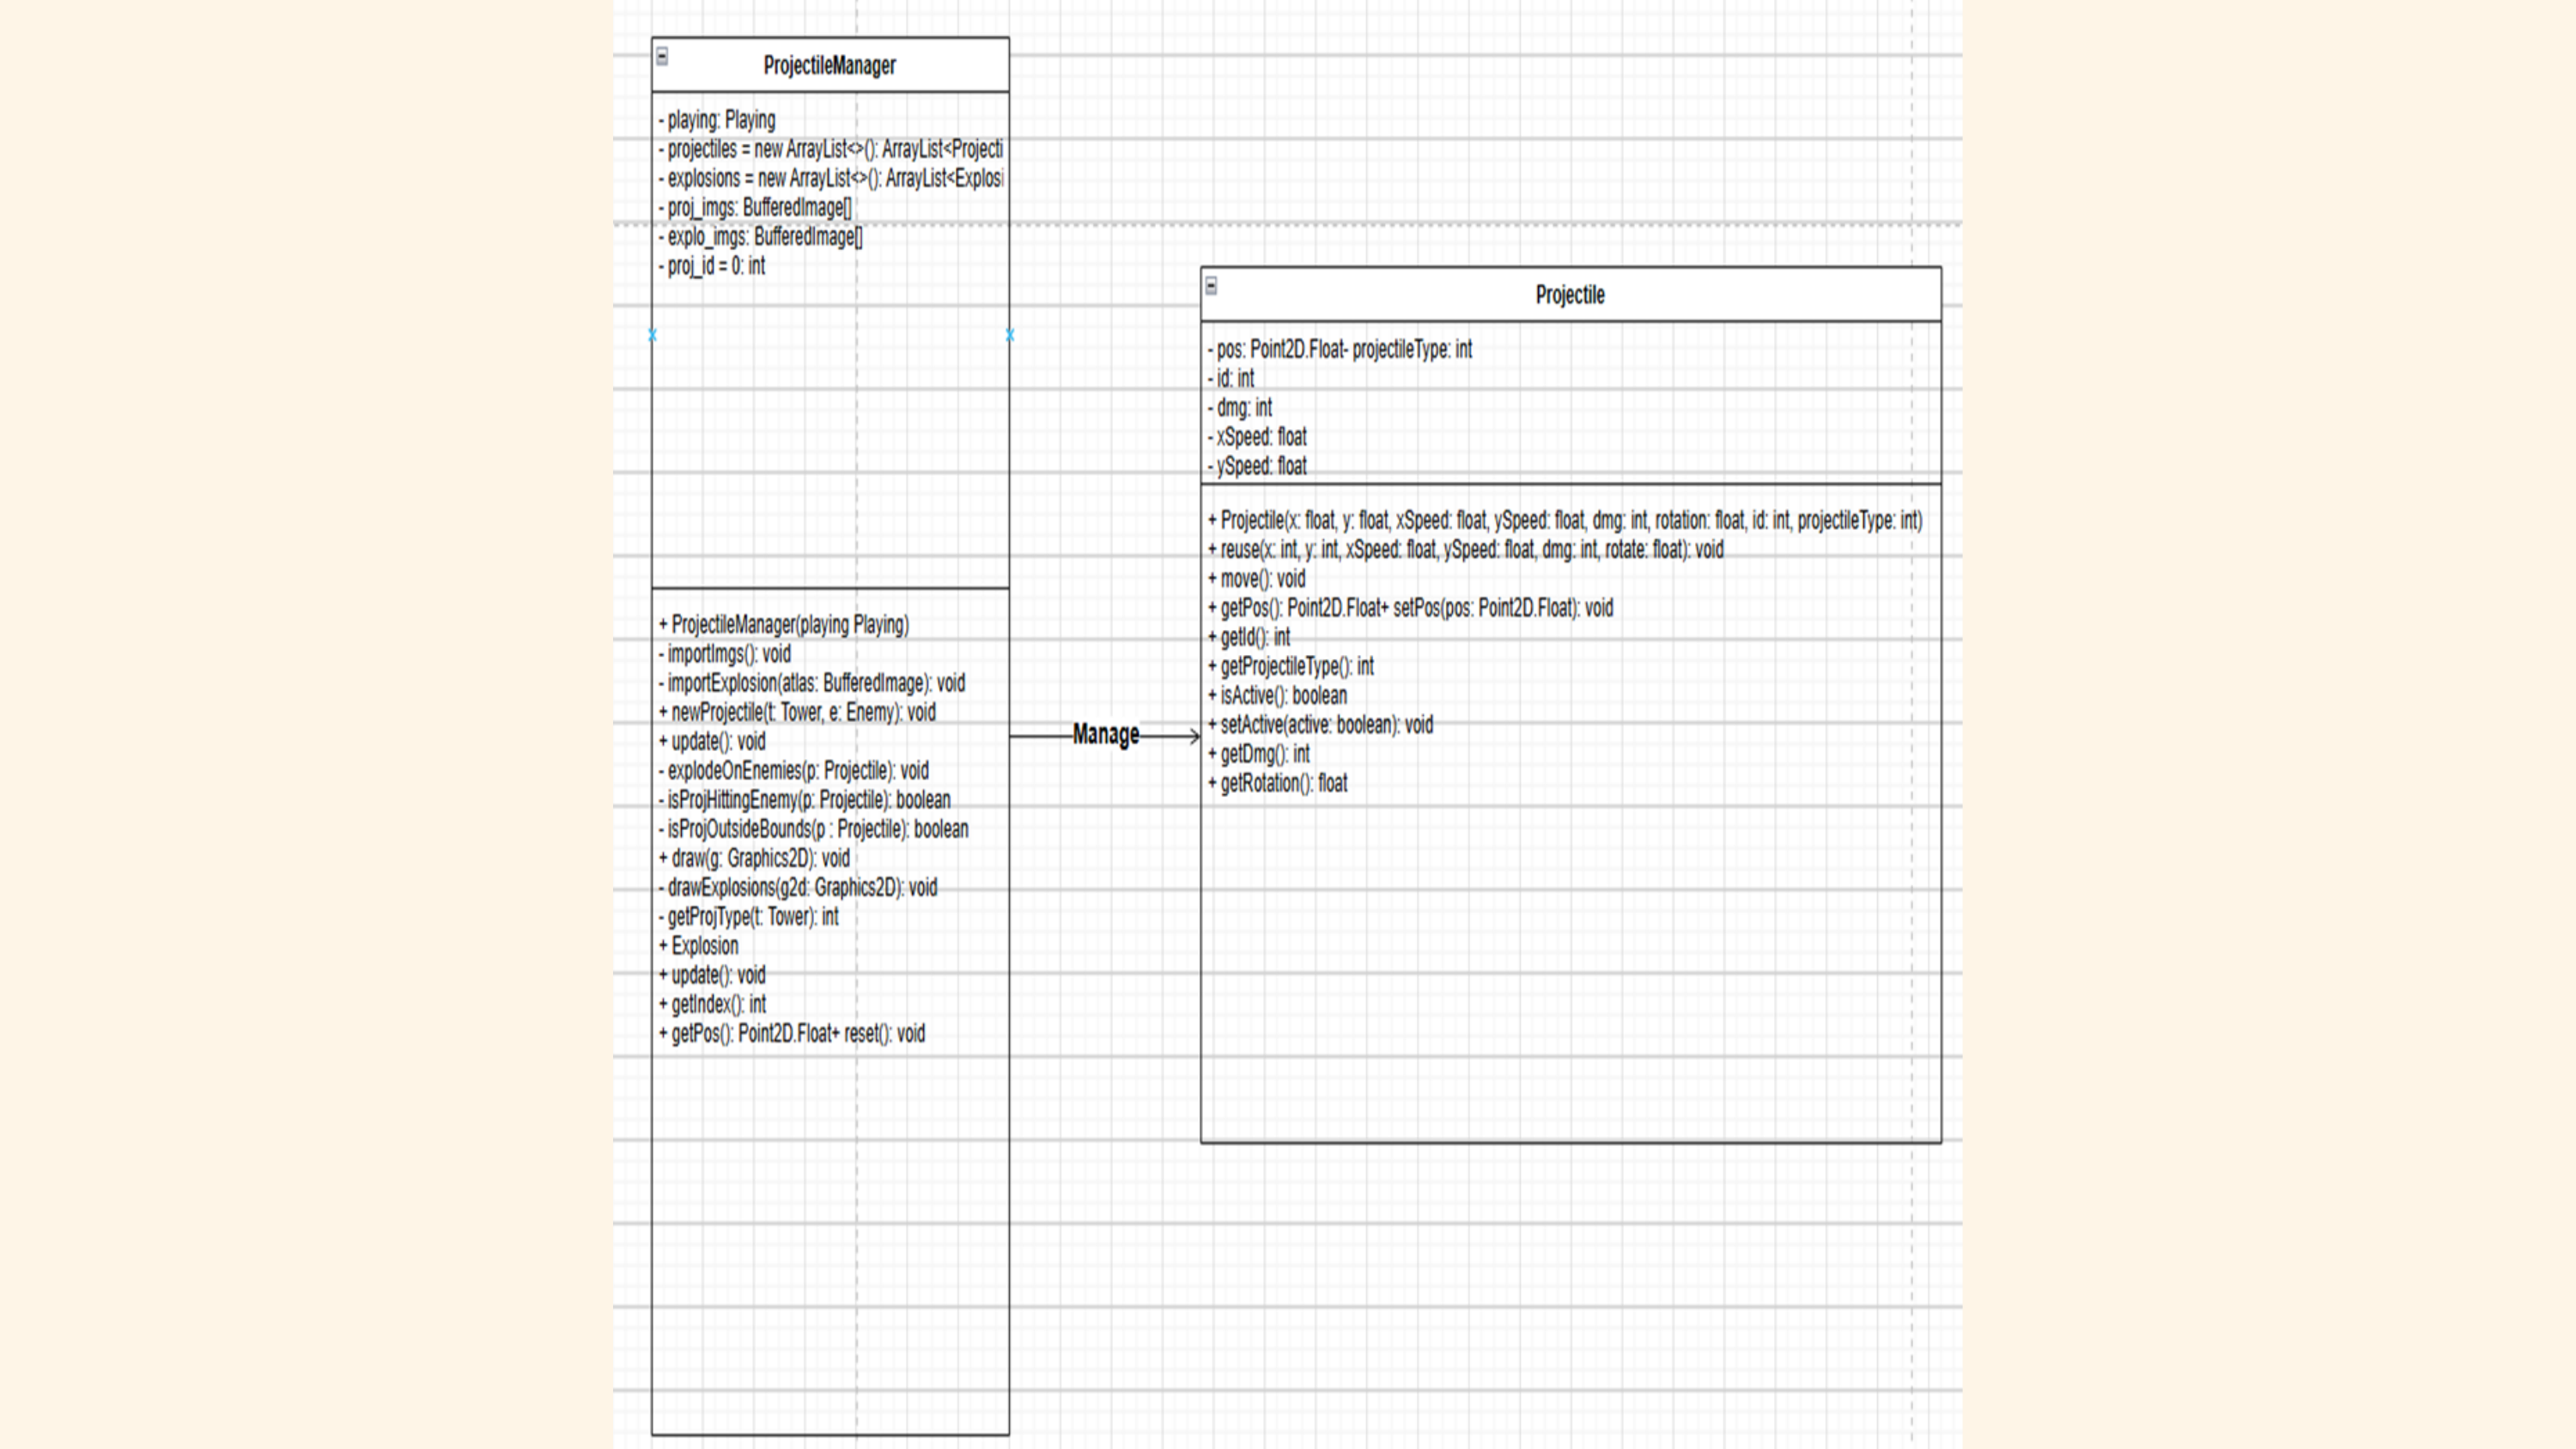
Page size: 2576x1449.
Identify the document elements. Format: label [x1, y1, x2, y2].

text_box [613, 0, 1963, 1449]
